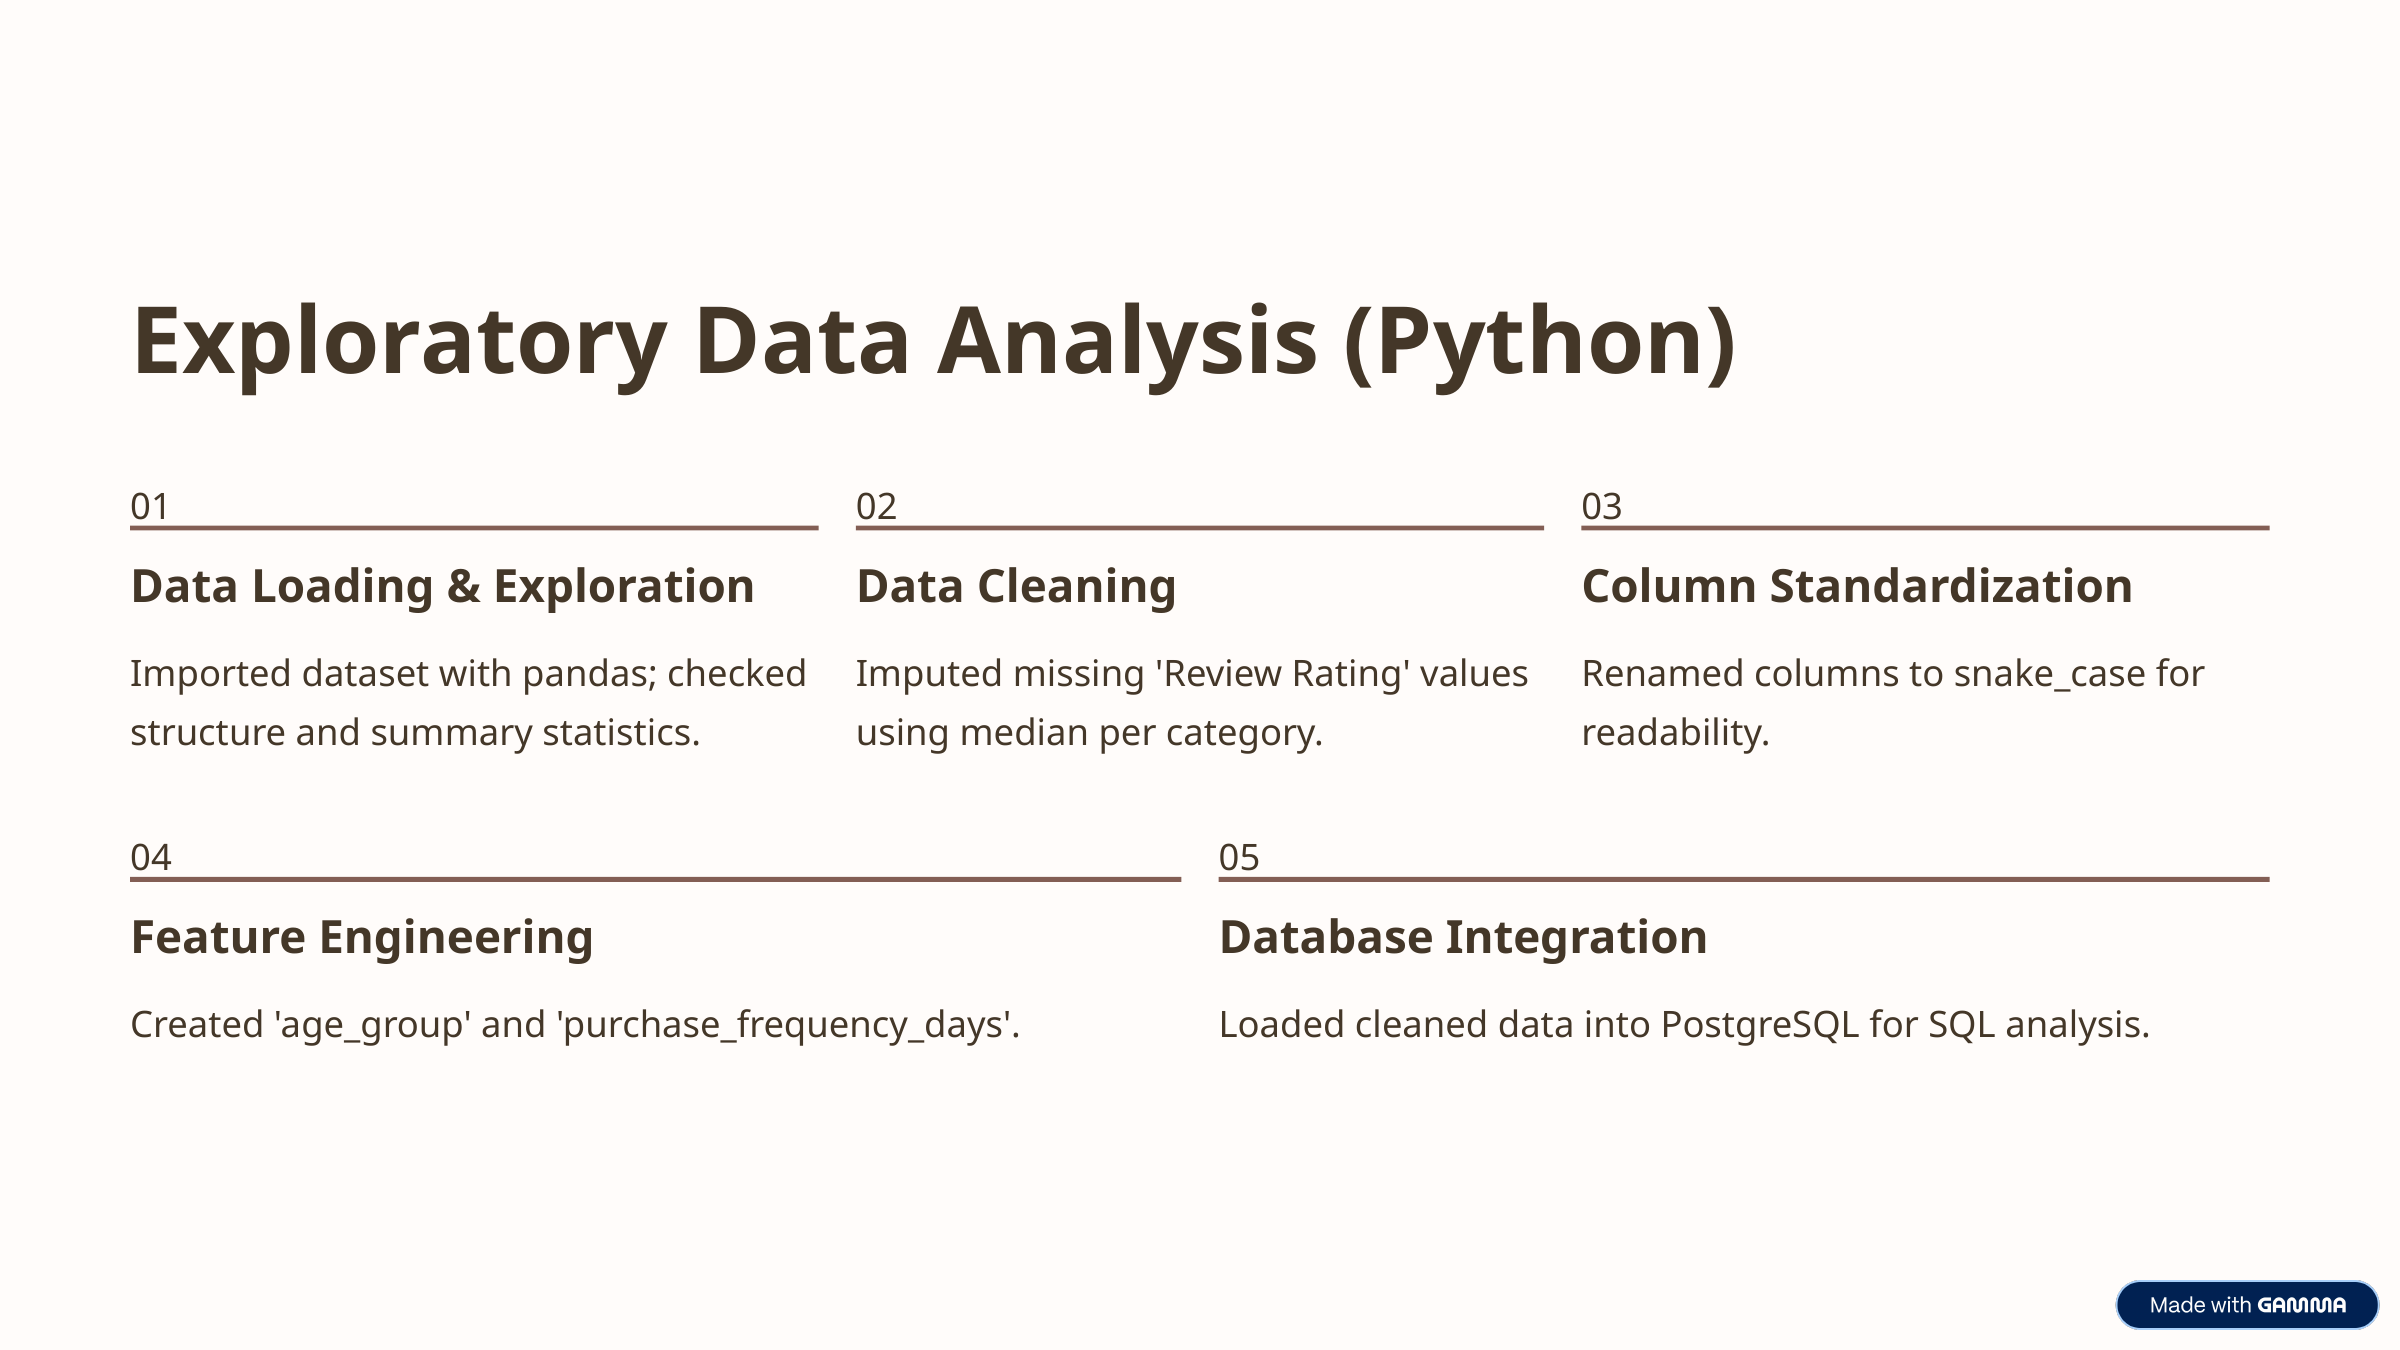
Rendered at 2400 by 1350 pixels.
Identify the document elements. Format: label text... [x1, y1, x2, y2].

text_box [130, 525, 819, 531]
text_box [130, 876, 1182, 882]
text_box Feature Engineering [130, 905, 596, 964]
text_box Loaded cleaned data into PostgreSQL for SQL analysis. [1218, 985, 2270, 1046]
text_box Data Cleaning [855, 554, 1321, 613]
text_box 05 [1218, 818, 1256, 866]
text_box [1218, 876, 2270, 882]
text_box Data Loading & Exploration [130, 554, 681, 613]
picture [2106, 1271, 2389, 1339]
text_box Imported dataset with pandas; checked structure and summary statistics. [130, 634, 819, 754]
text_box Imputed missing 'Review Rating' values using median per category. [855, 634, 1545, 754]
text_box 02 [855, 467, 893, 514]
text_box Column Standardization [1581, 554, 2067, 613]
text_box 01 [130, 467, 168, 514]
text_box [855, 525, 1545, 531]
text_box [1581, 525, 2270, 531]
text_box Created 'age_group' and 'purchase_frequency_days'. [130, 985, 1182, 1046]
text_box Renamed columns to snake_case for readability. [1581, 634, 2270, 754]
text_box 04 [130, 818, 168, 866]
text_box 03 [1581, 467, 1619, 514]
text_box Database Integration [1218, 905, 1684, 964]
text_box Exploratory Data Analysis (Python) [130, 276, 1528, 393]
